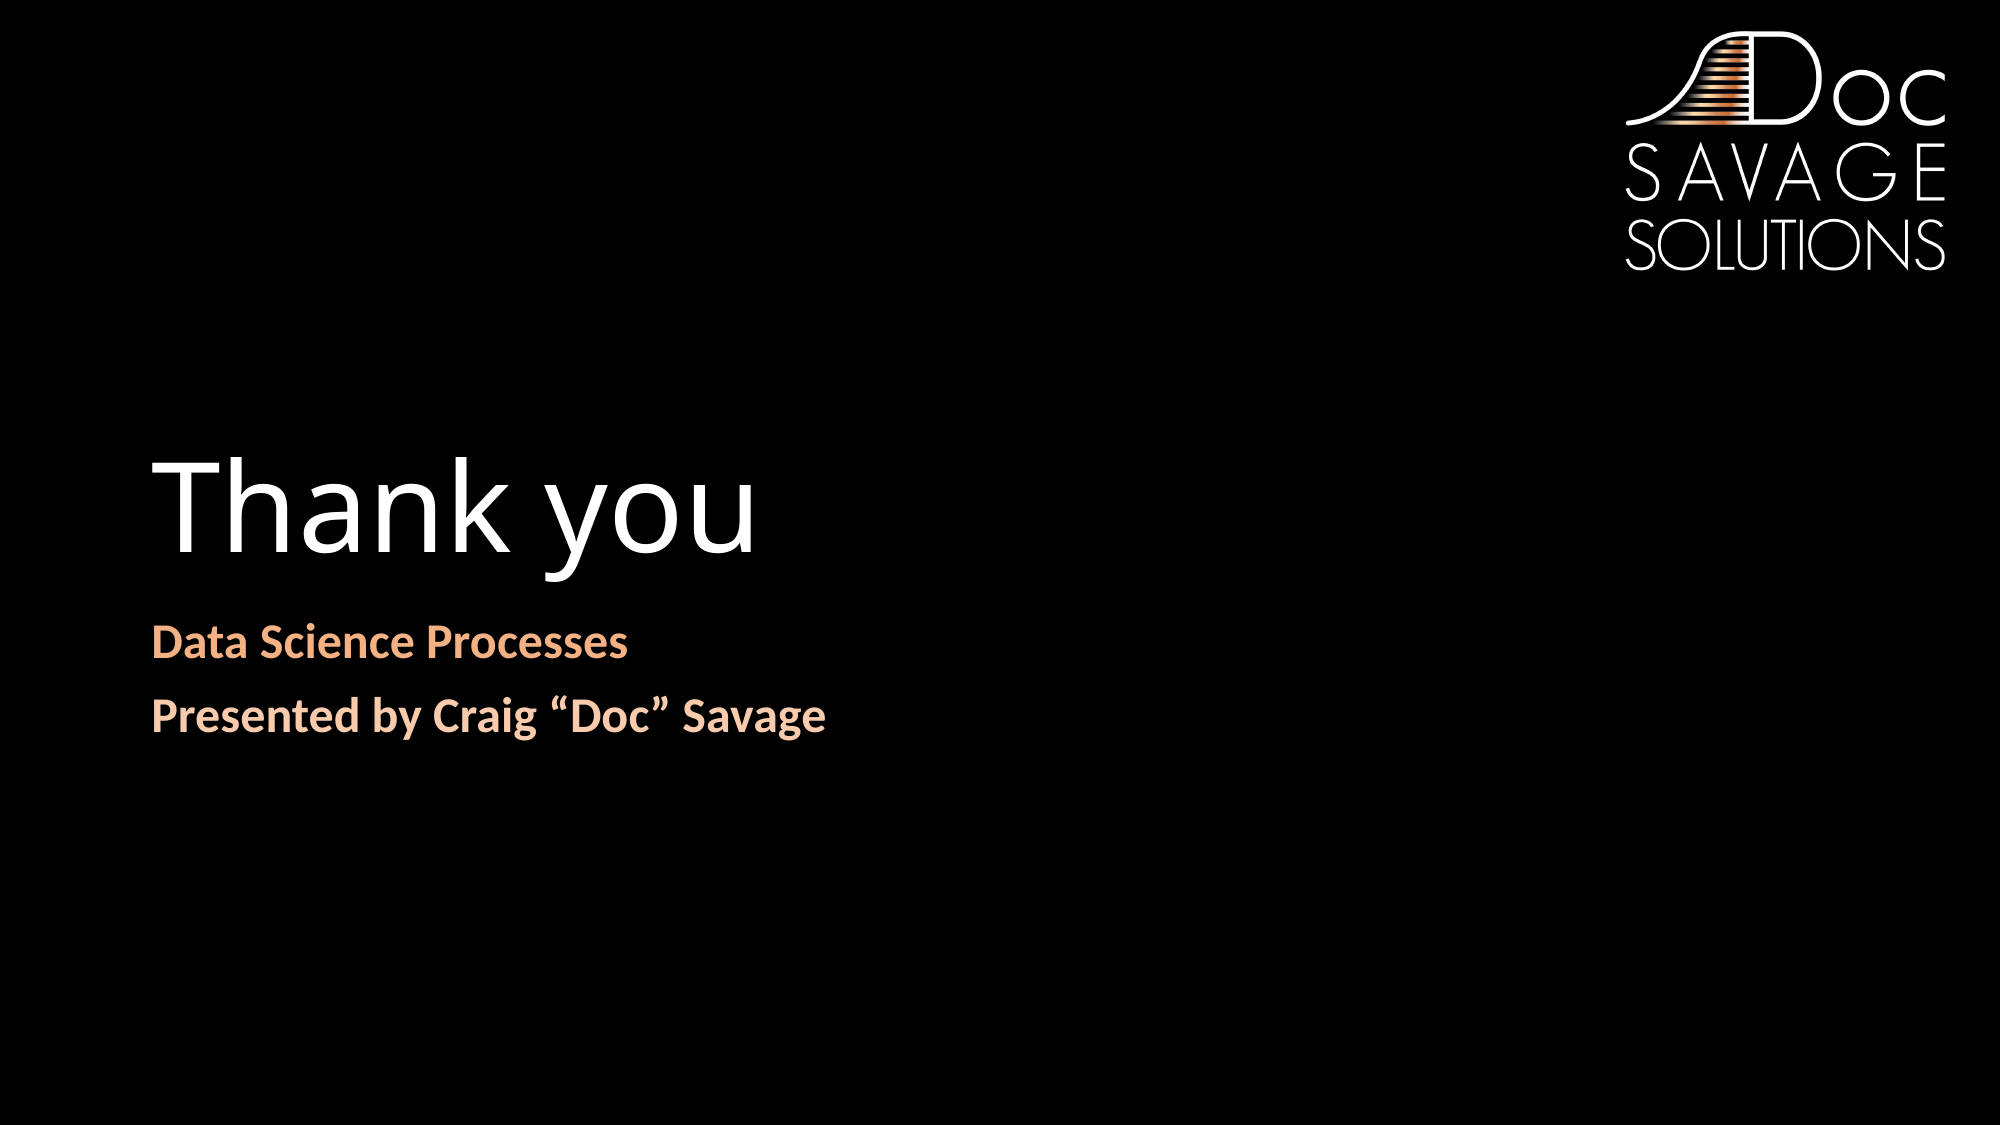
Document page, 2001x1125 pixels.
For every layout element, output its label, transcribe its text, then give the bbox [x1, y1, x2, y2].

list Data Science Processes Presented by Craig “Doc” Savage [136, 607, 1862, 854]
picture [1579, 1, 1998, 300]
title Thank you [136, 119, 1862, 588]
